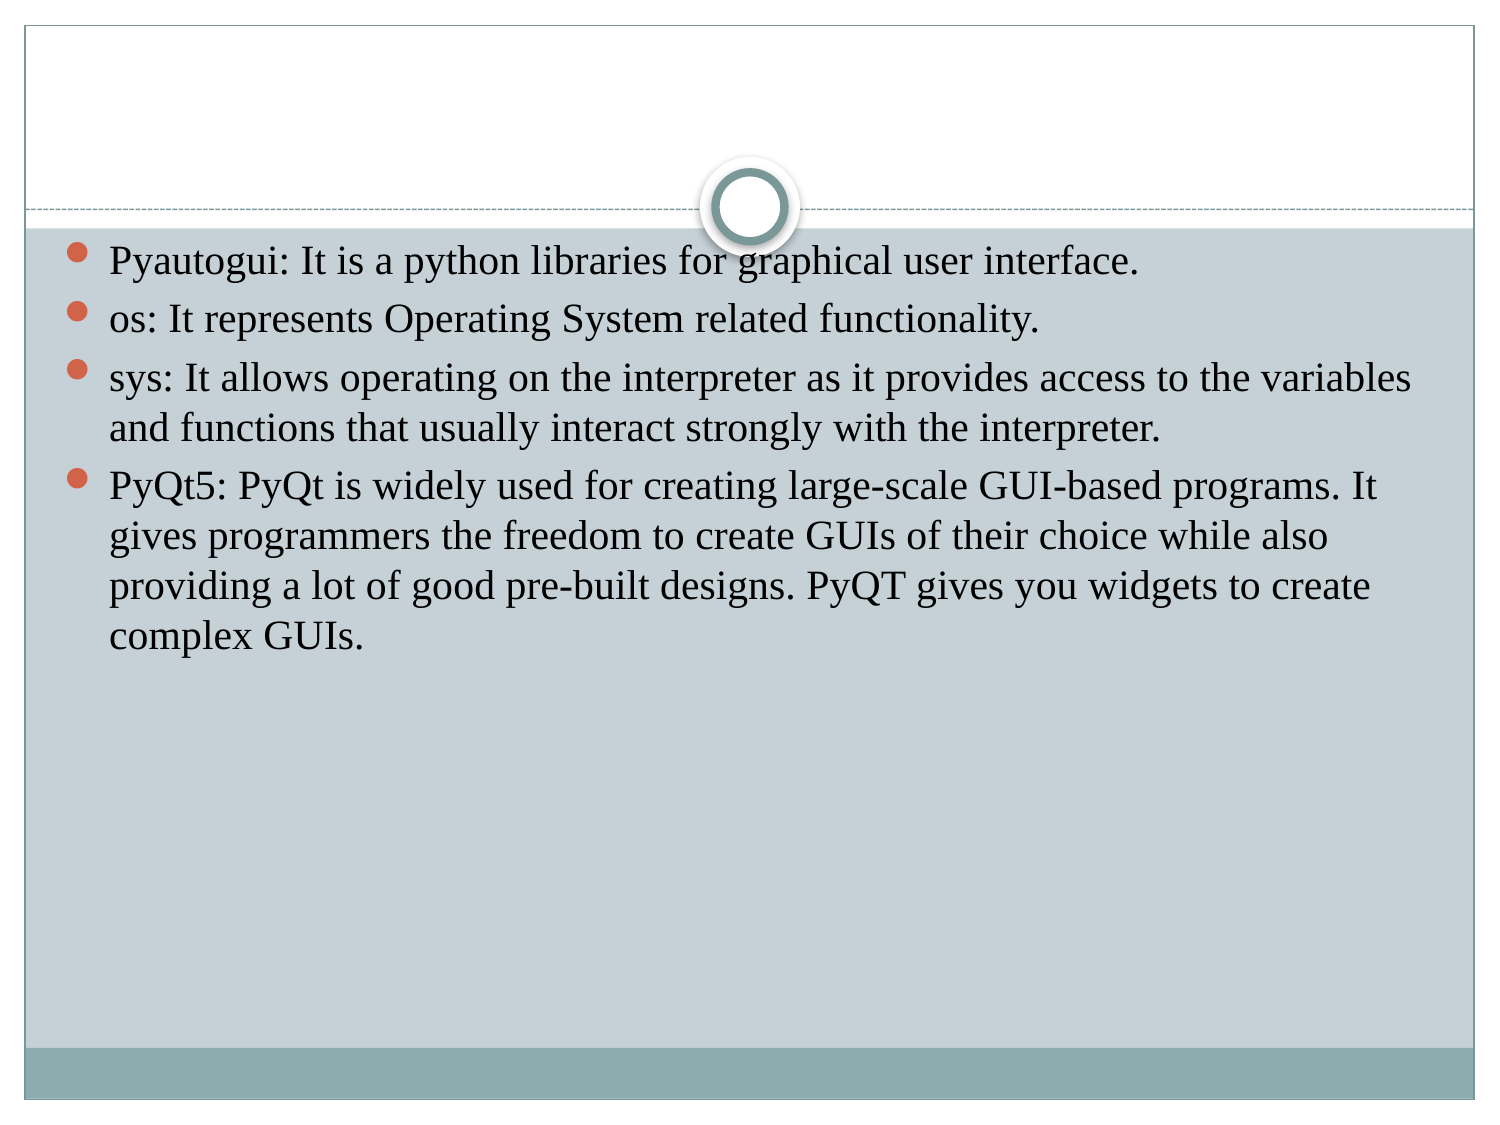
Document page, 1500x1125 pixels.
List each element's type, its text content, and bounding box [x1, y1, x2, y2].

list Pyautogui: It is a python libraries for graphical user interface. os: It represents Operating System related functionality. sys: It allows operating on the interpreter as it provides access to the variables and functions that usually interact strongly with the interpreter. PyQt5: PyQt is widely used for creating large-scale GUI-based programs. It gives programmers the freedom to create GUIs of their choice while also providing a lot of good pre-built designs. PyQT gives you widgets to create complex GUIs. [49, 224, 1445, 1001]
